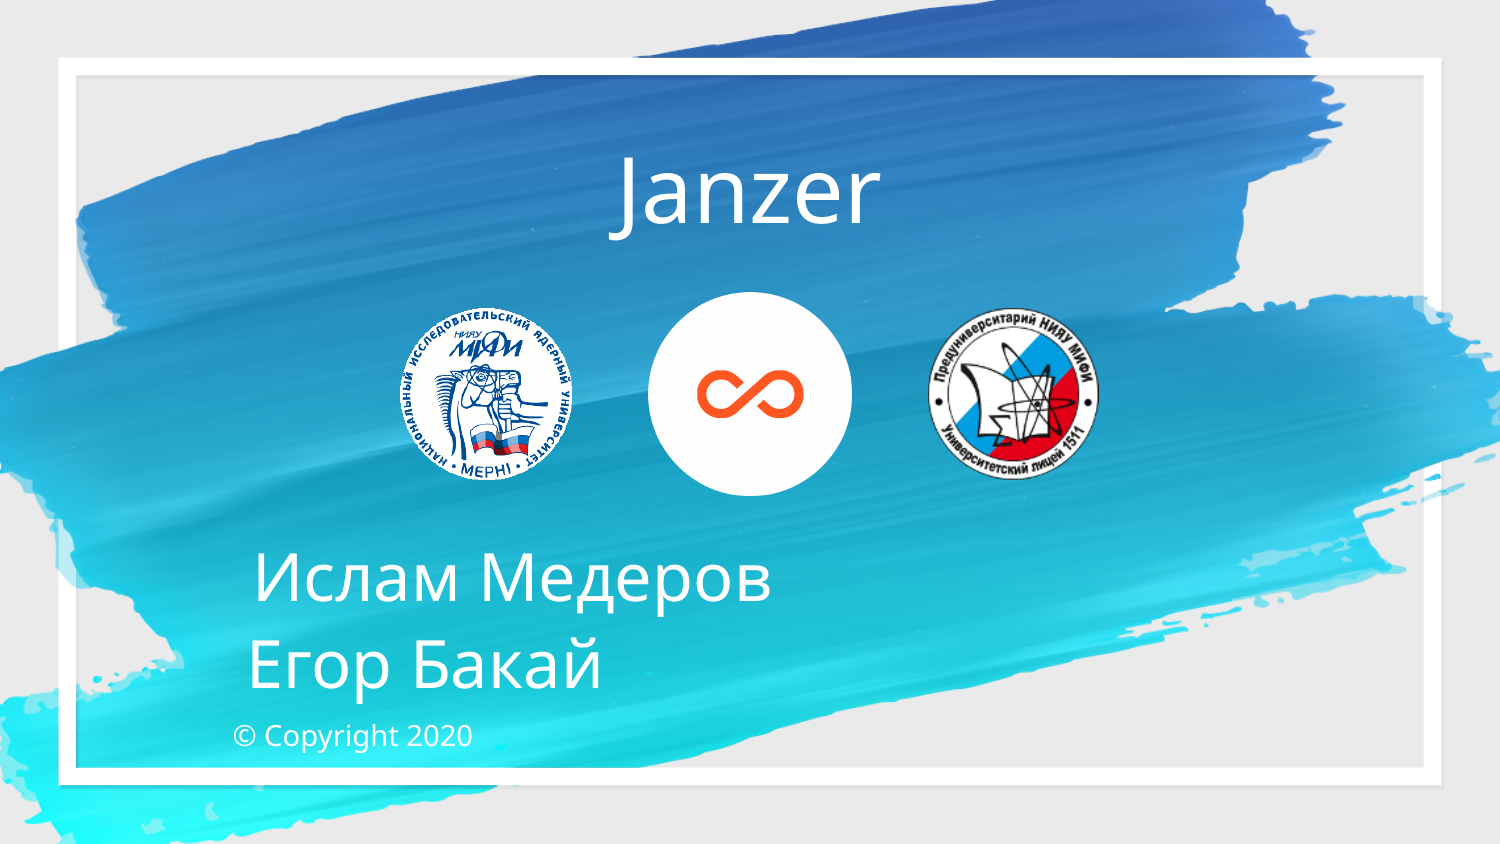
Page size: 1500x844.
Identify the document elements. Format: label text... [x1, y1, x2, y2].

picture [0, 0, 1500, 844]
text_box Егор Бакай [231, 614, 620, 710]
text_box Ислам Медеров [237, 527, 789, 622]
text_box Janzer [602, 124, 898, 250]
text_box © Copyright 2020 [217, 709, 489, 760]
